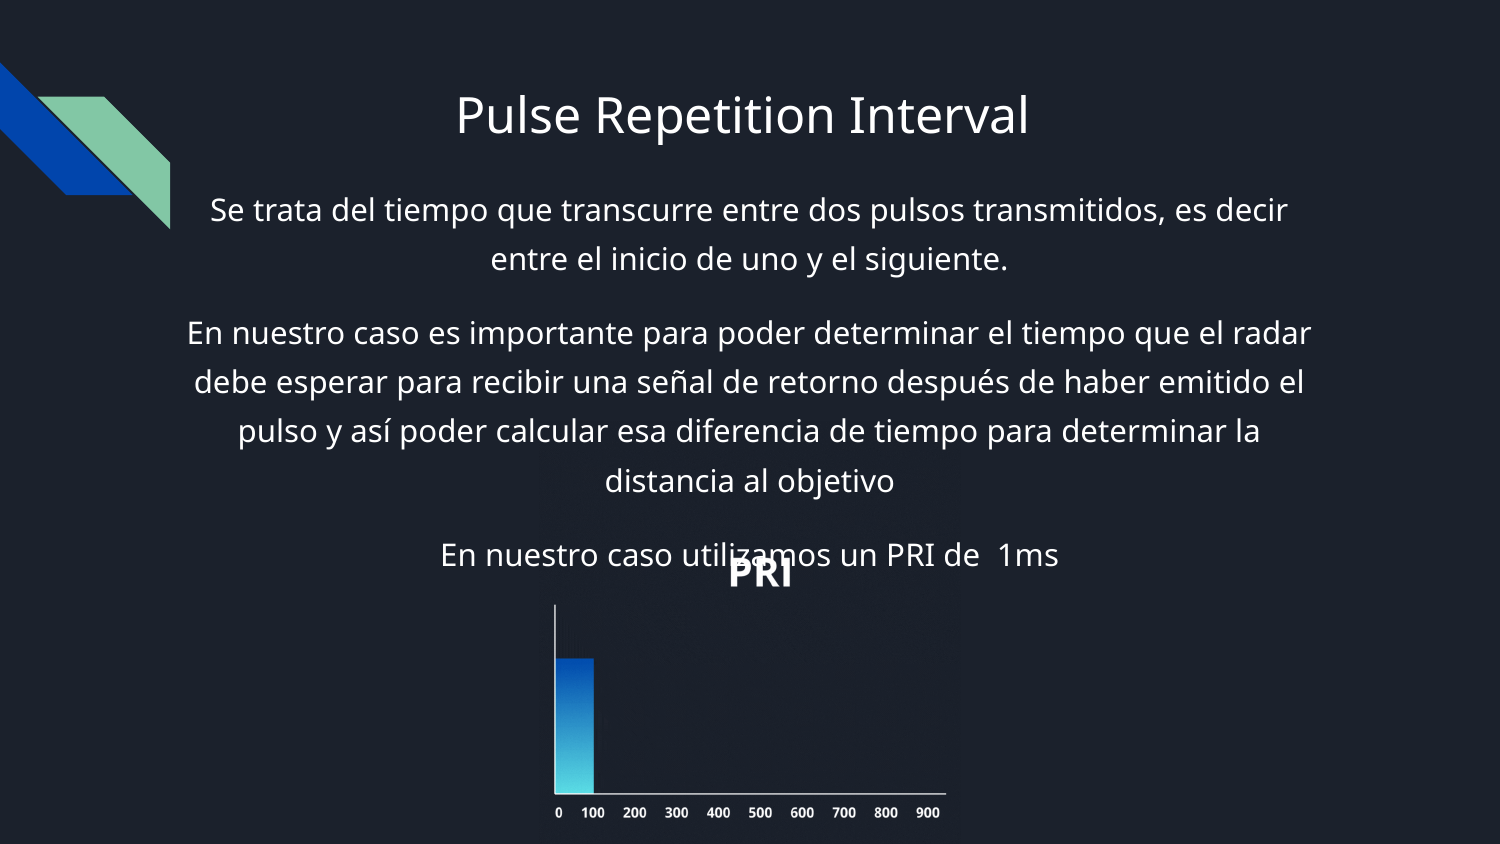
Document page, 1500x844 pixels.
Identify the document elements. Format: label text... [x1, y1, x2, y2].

list Se trata del tiempo que transcurre entre dos pulsos transmitidos, es decir entre el inicio de uno y el siguiente. En nuestro caso es importante para poder determinar el tiempo que el radar debe esperar para recibir una señal de retorno después de haber emitido el pulso y así poder calcular esa diferencia de tiempo para determinar la distancia al objetivo En nuestro caso utilizamos un PRI de 1ms [159, 166, 1341, 608]
picture [538, 421, 962, 844]
title Pulse Repetition Interval [0, 64, 1500, 234]
